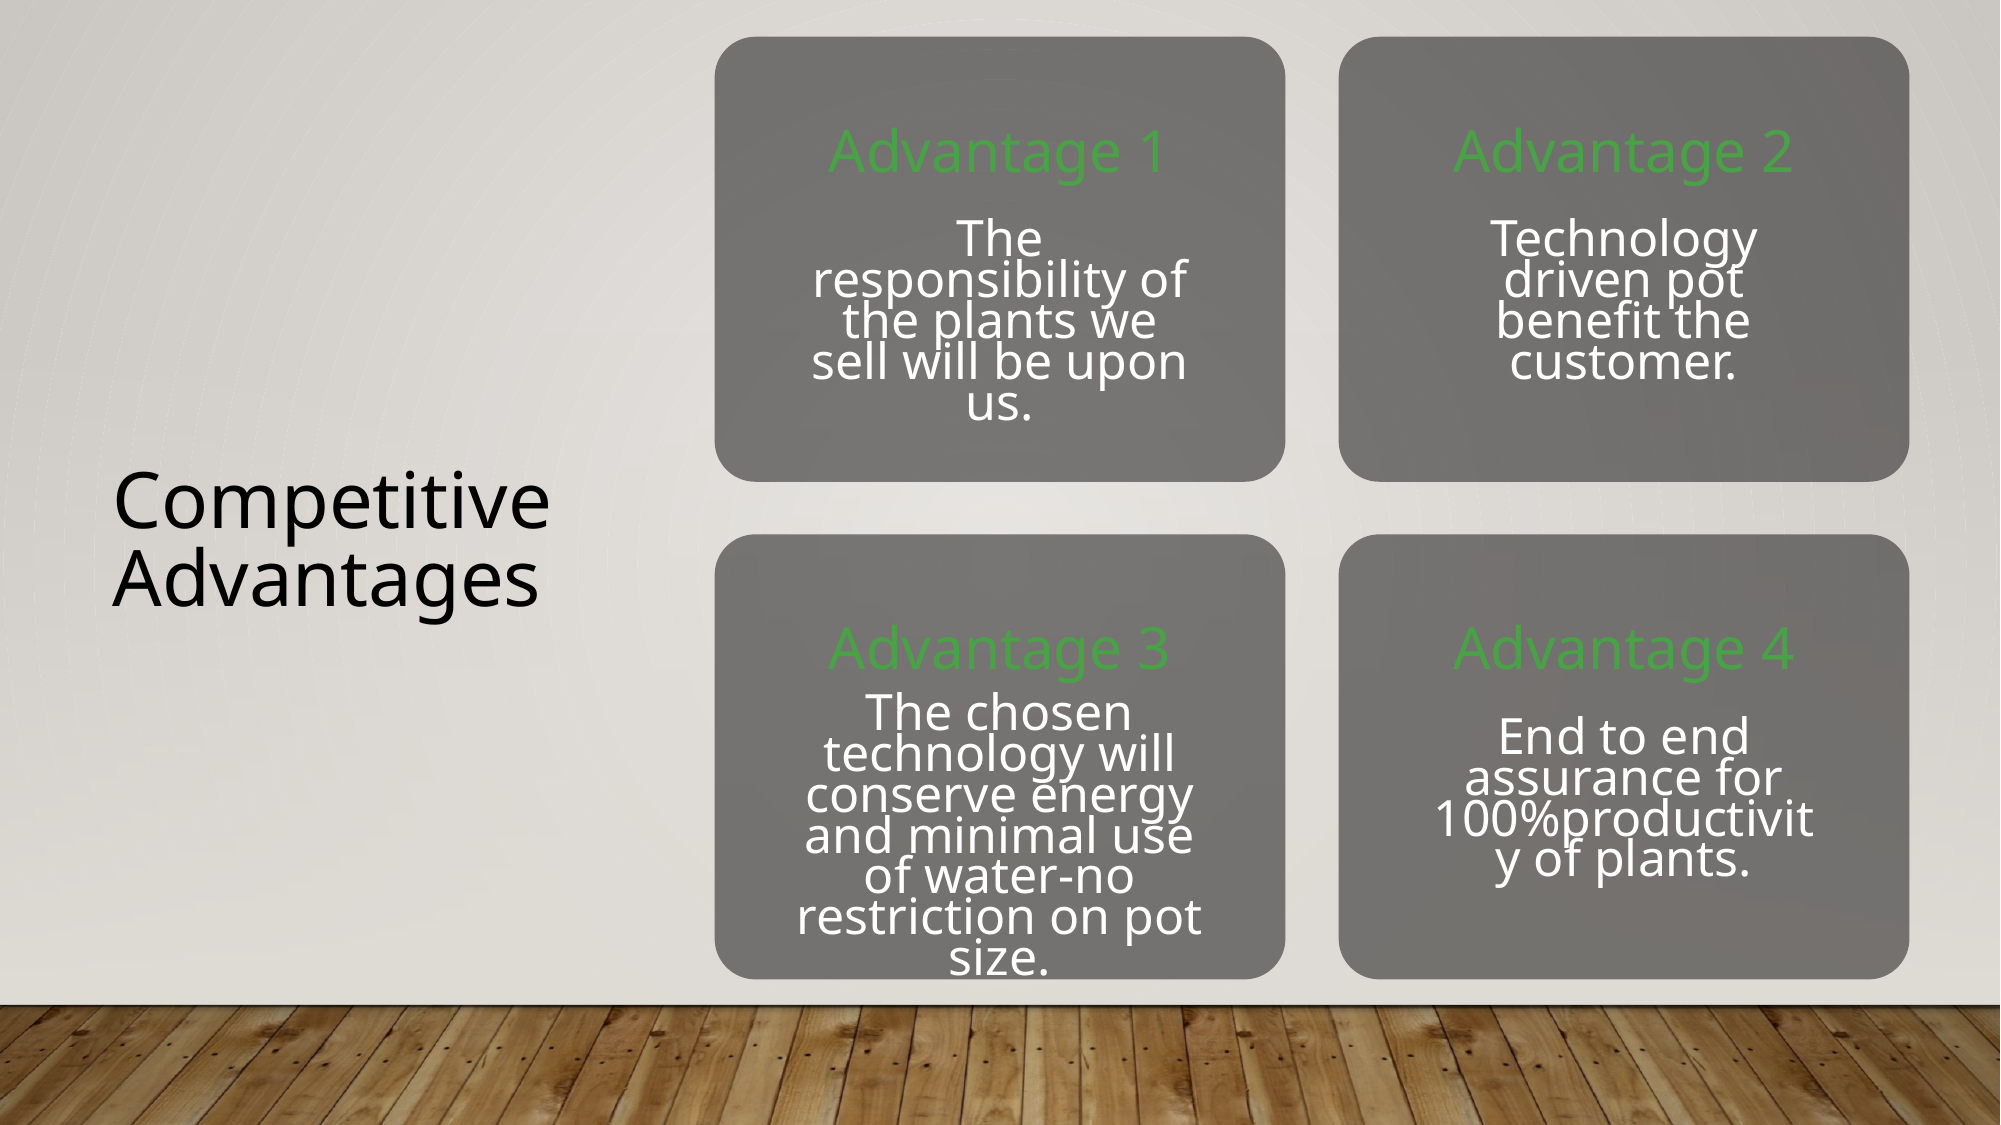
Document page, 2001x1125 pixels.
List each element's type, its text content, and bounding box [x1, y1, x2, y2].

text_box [714, 534, 1286, 980]
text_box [1338, 534, 1910, 980]
picture [0, 1005, 2000, 1125]
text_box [1338, 36, 1910, 482]
text_box Competitive Advantages [112, 466, 744, 622]
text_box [714, 36, 1286, 482]
text_box The chosen technology will conserve energy and minimal use of water-no restriction on pot size. [791, 980, 1208, 986]
